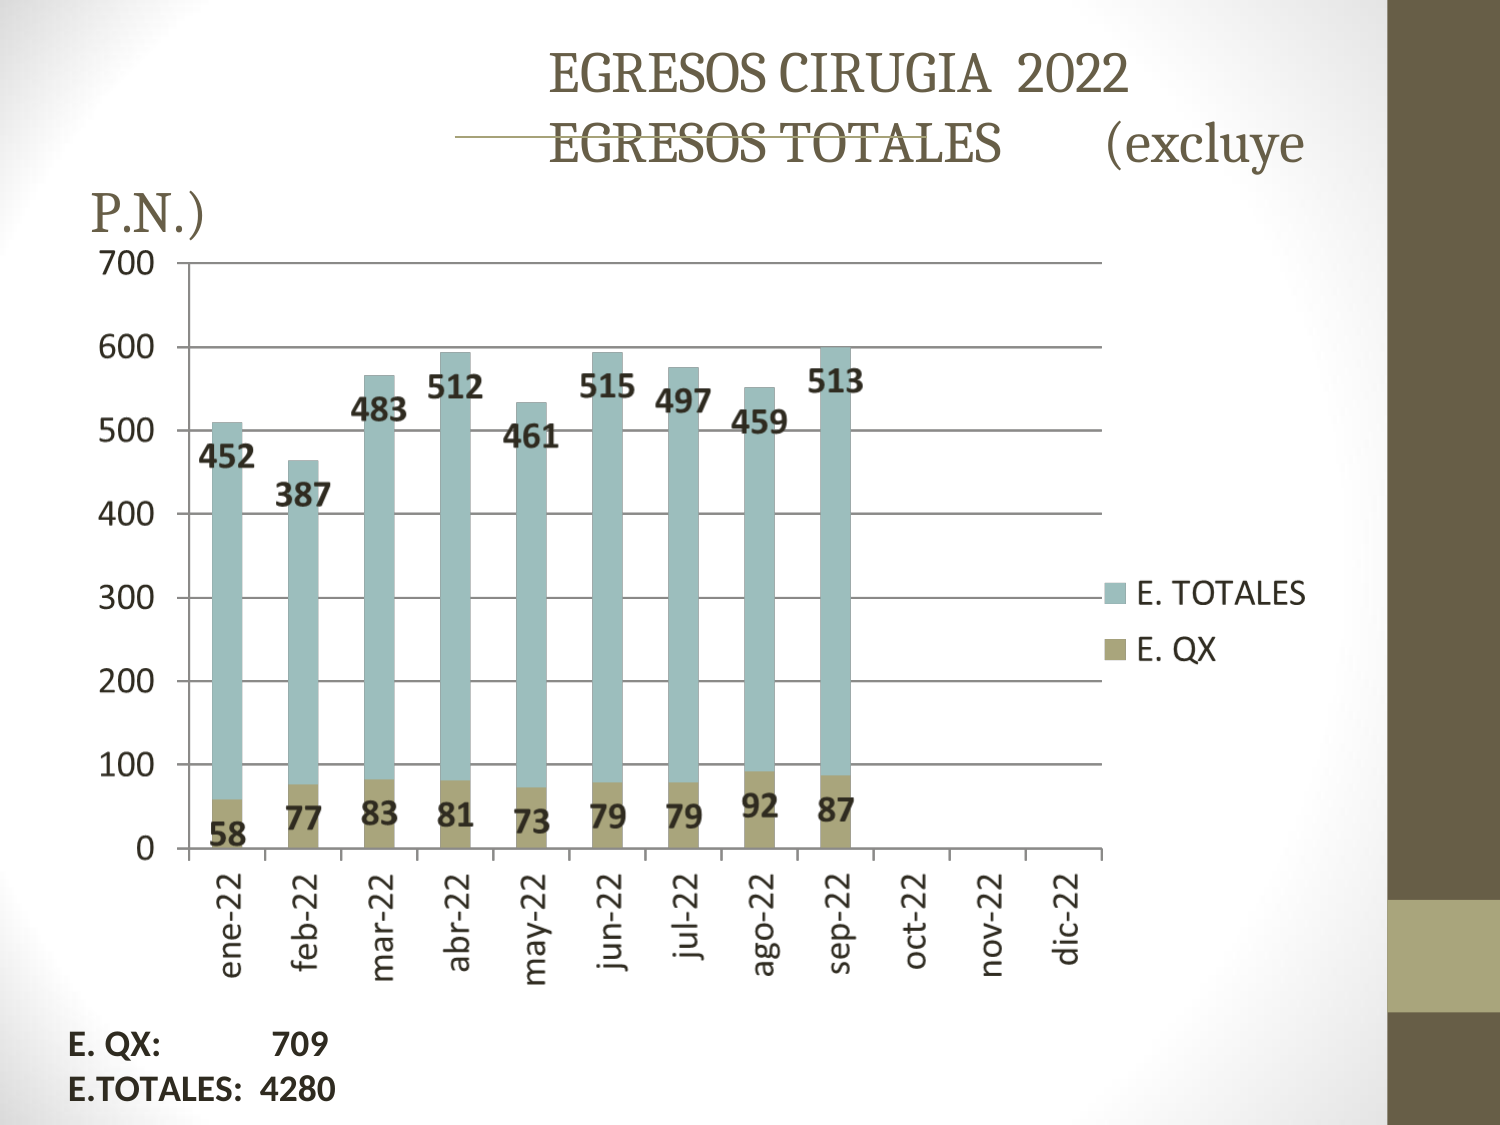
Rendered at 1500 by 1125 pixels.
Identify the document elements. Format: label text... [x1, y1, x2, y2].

title EGRESOS CIRUGIA 2022 EGRESOS TOTALES (excluye P.N.) [74, 45, 1325, 231]
text_box E. QX: 709 E.TOTALES: 4280 [53, 1011, 361, 1117]
picture [0, 0, 1387, 1125]
